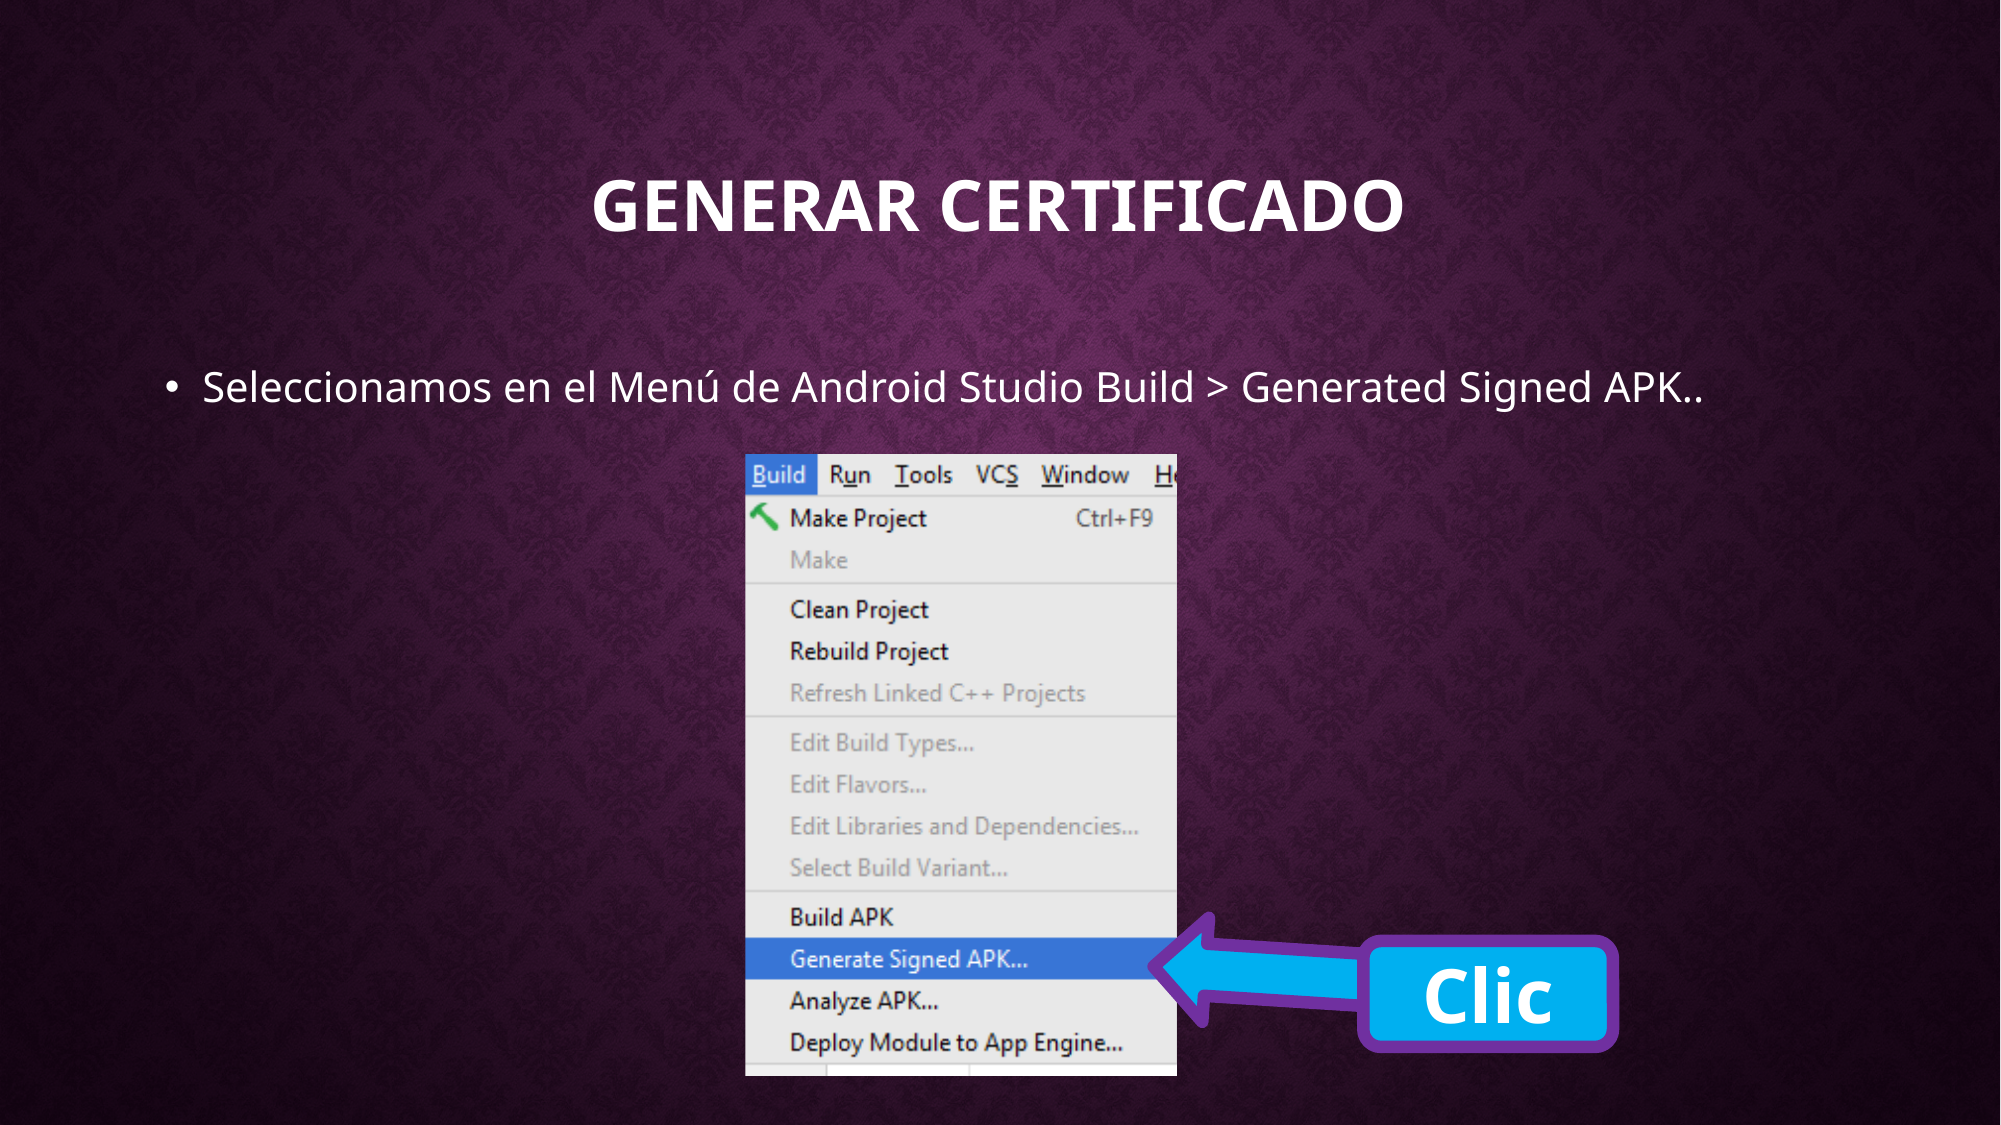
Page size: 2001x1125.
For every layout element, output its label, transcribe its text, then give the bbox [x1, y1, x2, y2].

picture [744, 453, 1178, 1077]
title Generar certificado [149, 99, 1849, 318]
text_box [1184, 916, 1362, 1023]
text_box Clic [1361, 939, 1615, 1049]
list Seleccionamos en el Menú de Android Studio Build > Generated Signed APK.. [149, 343, 1849, 950]
